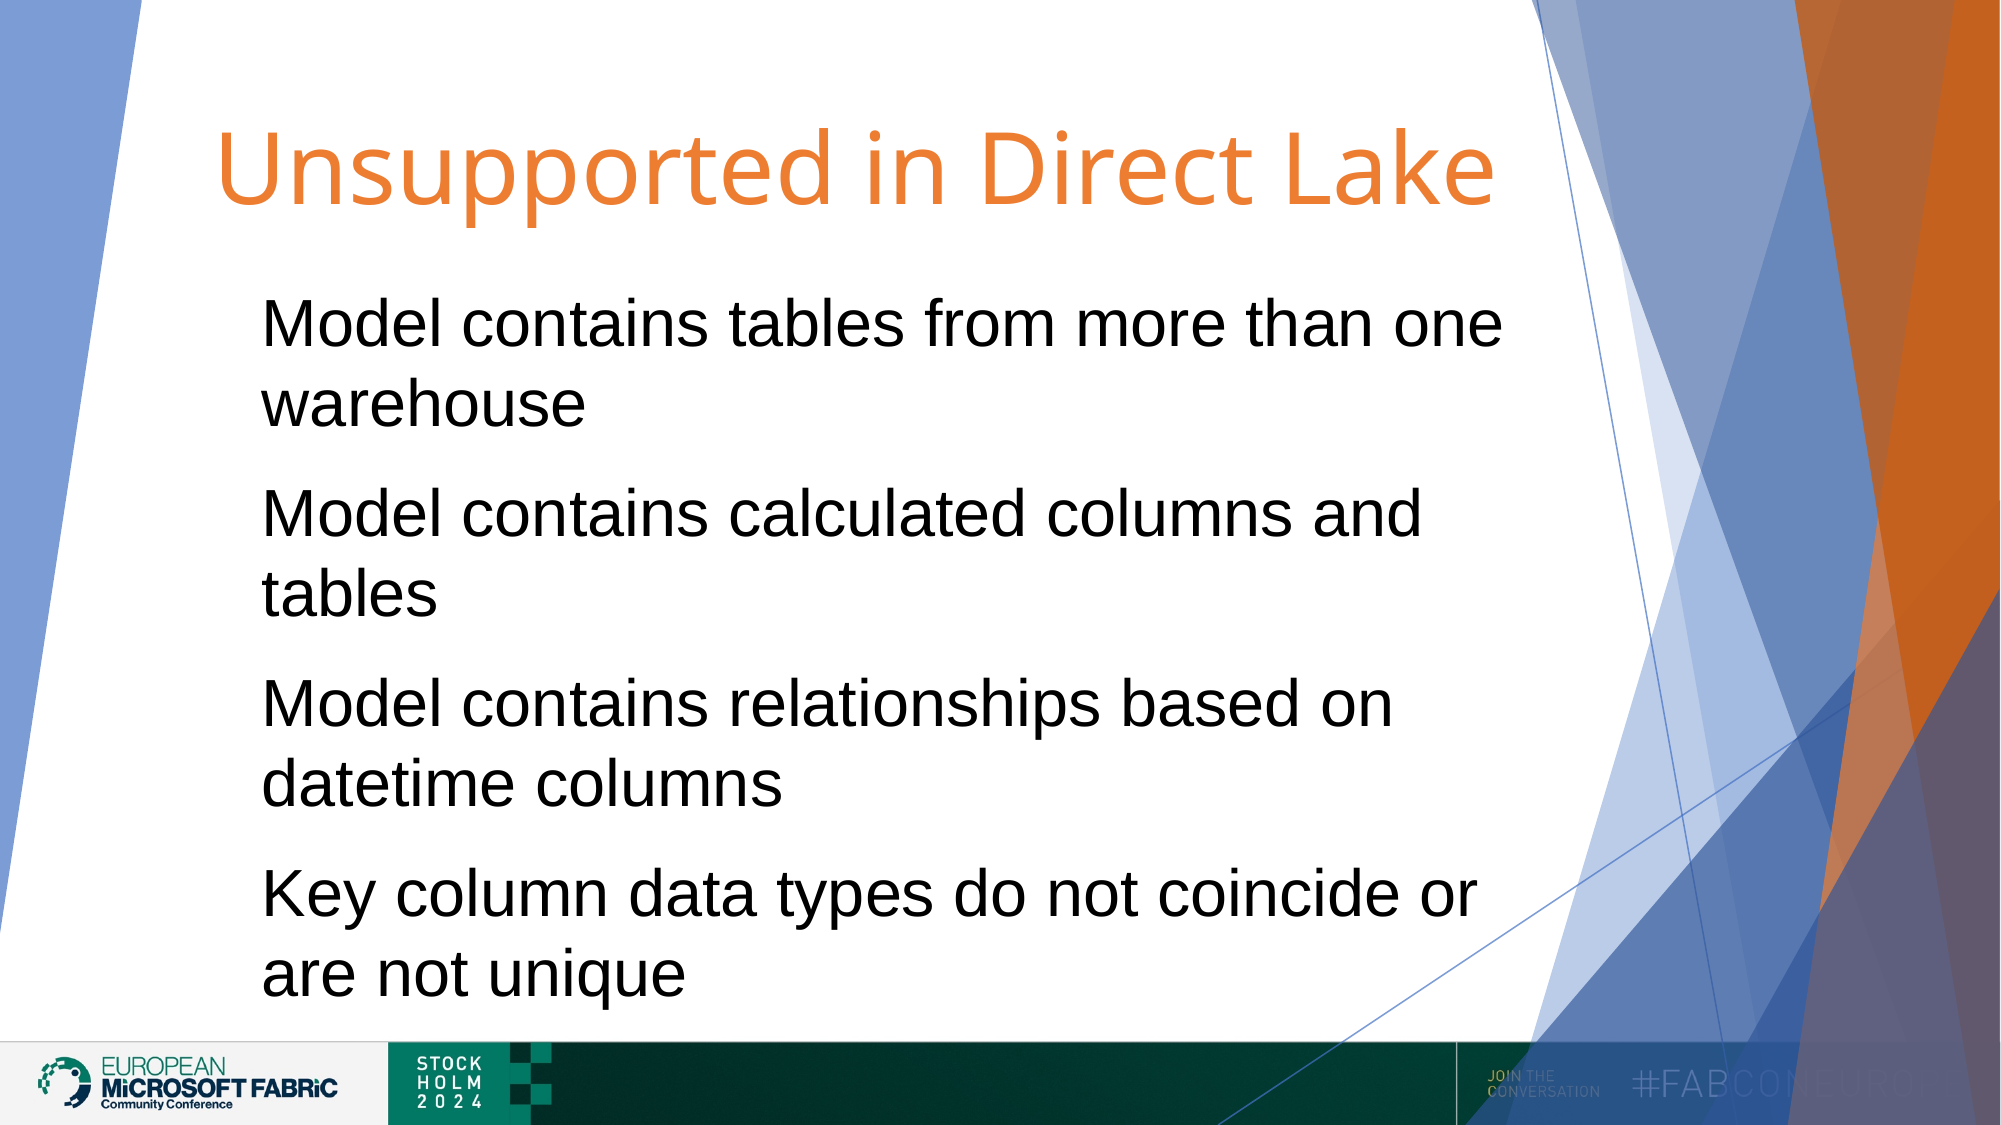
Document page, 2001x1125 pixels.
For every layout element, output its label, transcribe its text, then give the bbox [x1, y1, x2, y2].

picture [1221, 888, 1576, 1125]
picture [1580, 234, 1700, 635]
picture [1547, 46, 1564, 93]
subtitle Model contains tables from more than one warehouse Model contains calculated columns and tables Model contains relationships based on datetime columns Key column data types do not coincide or are not unique [247, 272, 1522, 1016]
picture [0, 234, 1650, 1125]
title Unsupported in Direct Lake [84, 93, 1629, 234]
picture [128, 0, 1552, 93]
